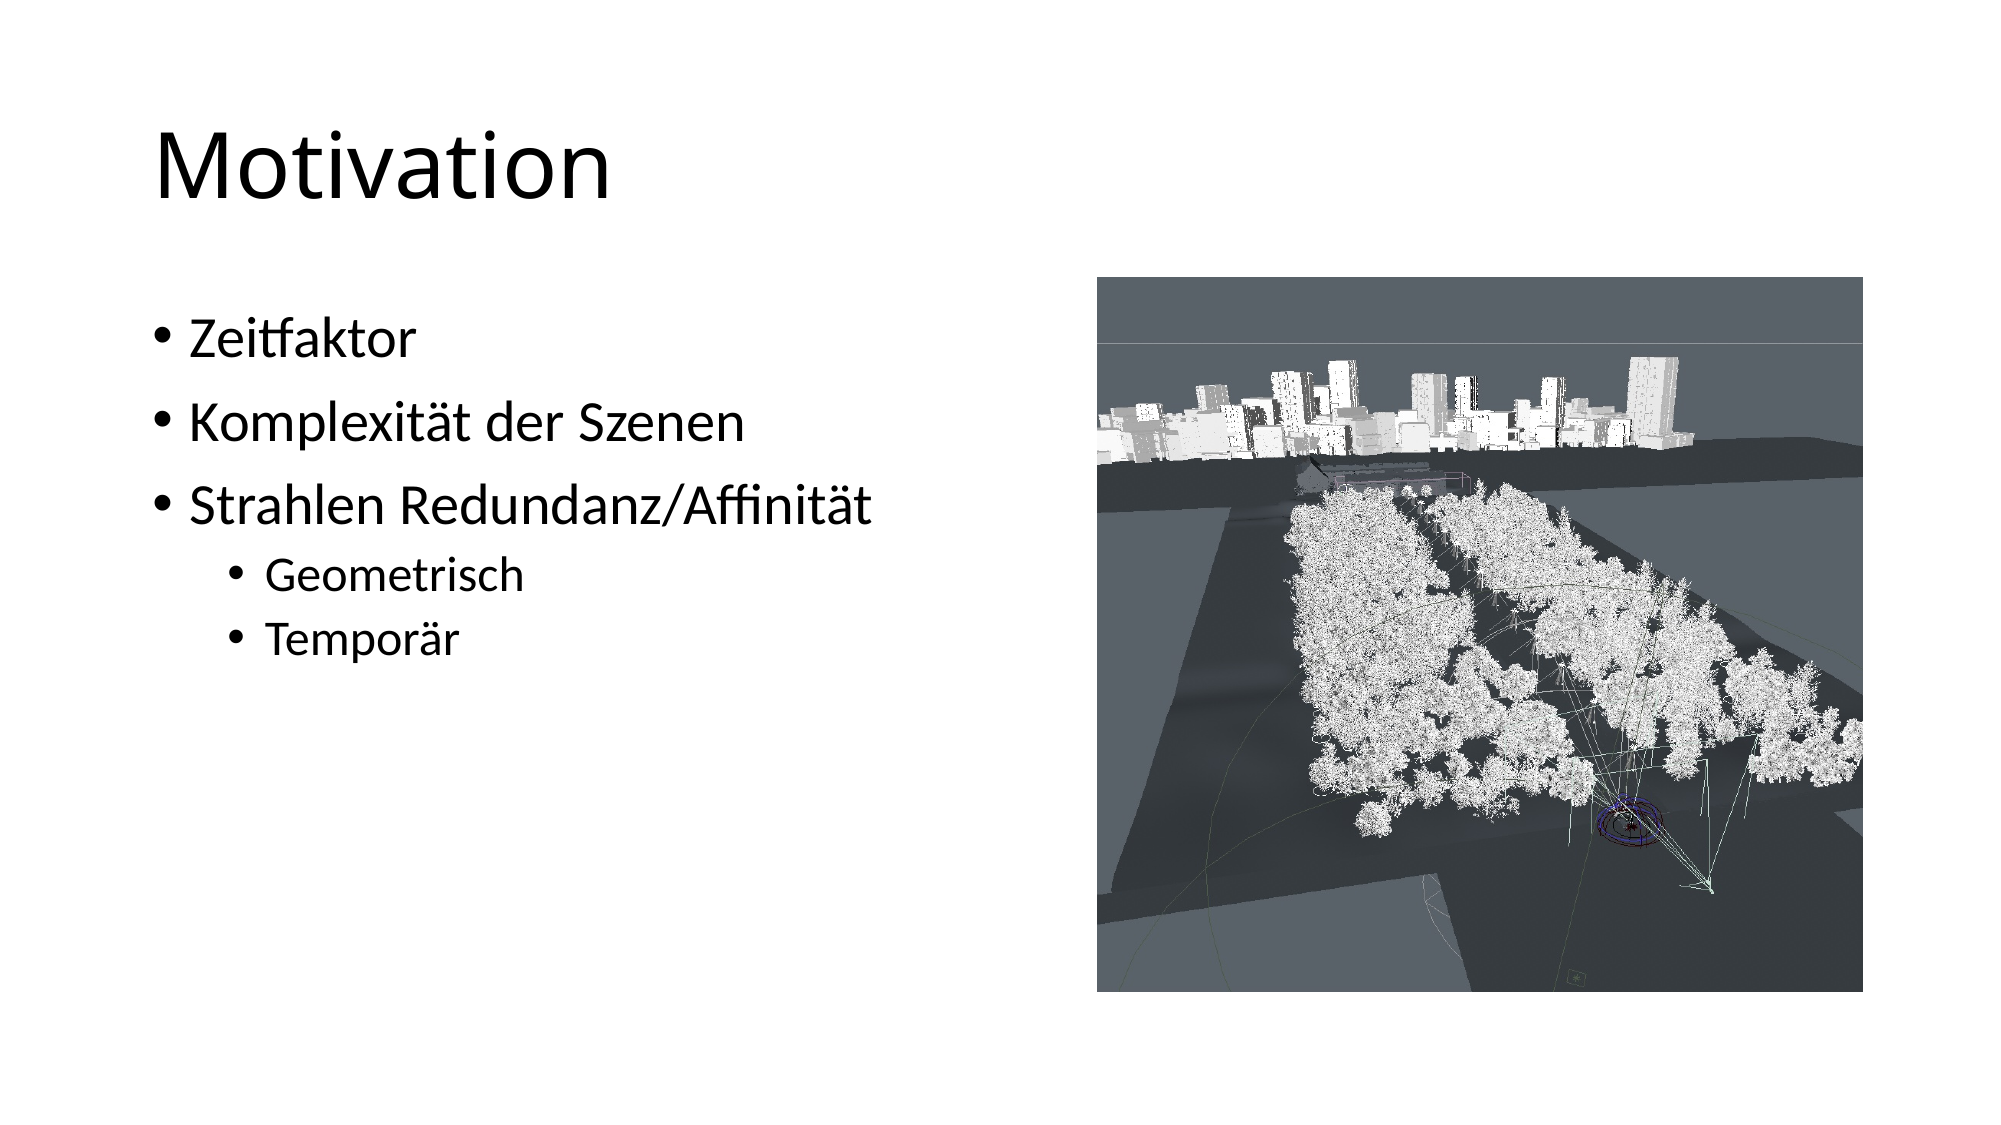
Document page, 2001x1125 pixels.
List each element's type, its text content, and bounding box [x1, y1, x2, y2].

picture [1097, 277, 1863, 992]
title Motivation [137, 59, 1863, 278]
list Zeitfaktor Komplexität der Szenen Strahlen Redundanz/Affinität Geometrisch Temporär [137, 299, 1000, 1014]
